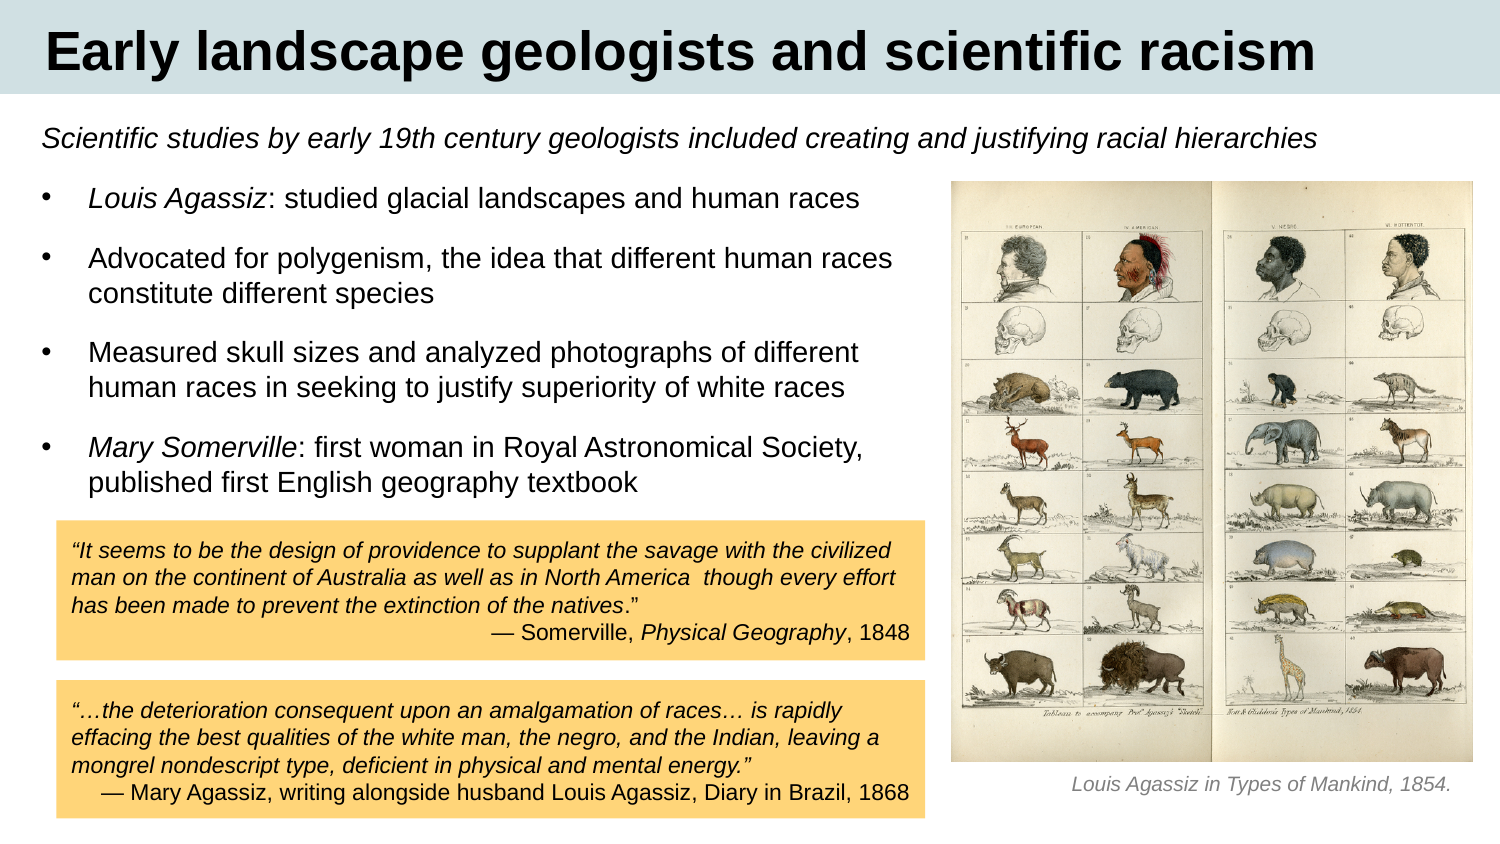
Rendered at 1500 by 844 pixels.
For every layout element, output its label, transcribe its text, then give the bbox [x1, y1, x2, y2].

text_box Scientific studies by early 19th century geologists included creating and justifying racial hierarchies [26, 104, 1444, 180]
text_box “It seems to be the design of providence to supplant the savage with the civilized man on the continent of Australia as well as in North America though every effort has been made to prevent the extinction of the natives.” — Somerville, Physical Geography, 1848 [56, 520, 926, 661]
text_box “…the deterioration consequent upon an amalgamation of races… is rapidly effacing the best qualities of the white man, the negro, and the Indian, leaving a mongrel nondescript type, deficient in physical and mental energy.” — Mary Agassiz, writing alongside husband Louis Agassiz, Diary in Brazil, 1868 [56, 680, 926, 819]
text_box Louis Agassiz in Types of Mankind, 1854. [1045, 768, 1473, 804]
text_box Early landscape geologists and scientific racism [0, 0, 1500, 94]
text_box Louis Agassiz: studied glacial landscapes and human races Advocated for polygenism, the idea that different human races constitute different species Measured skull sizes and analyzed photographs of different human races in seeking to justify superiority of white races Mary Somerville: first woman in Royal Astronomical Society, published first English geography textbook [26, 171, 966, 506]
picture [951, 181, 1473, 763]
